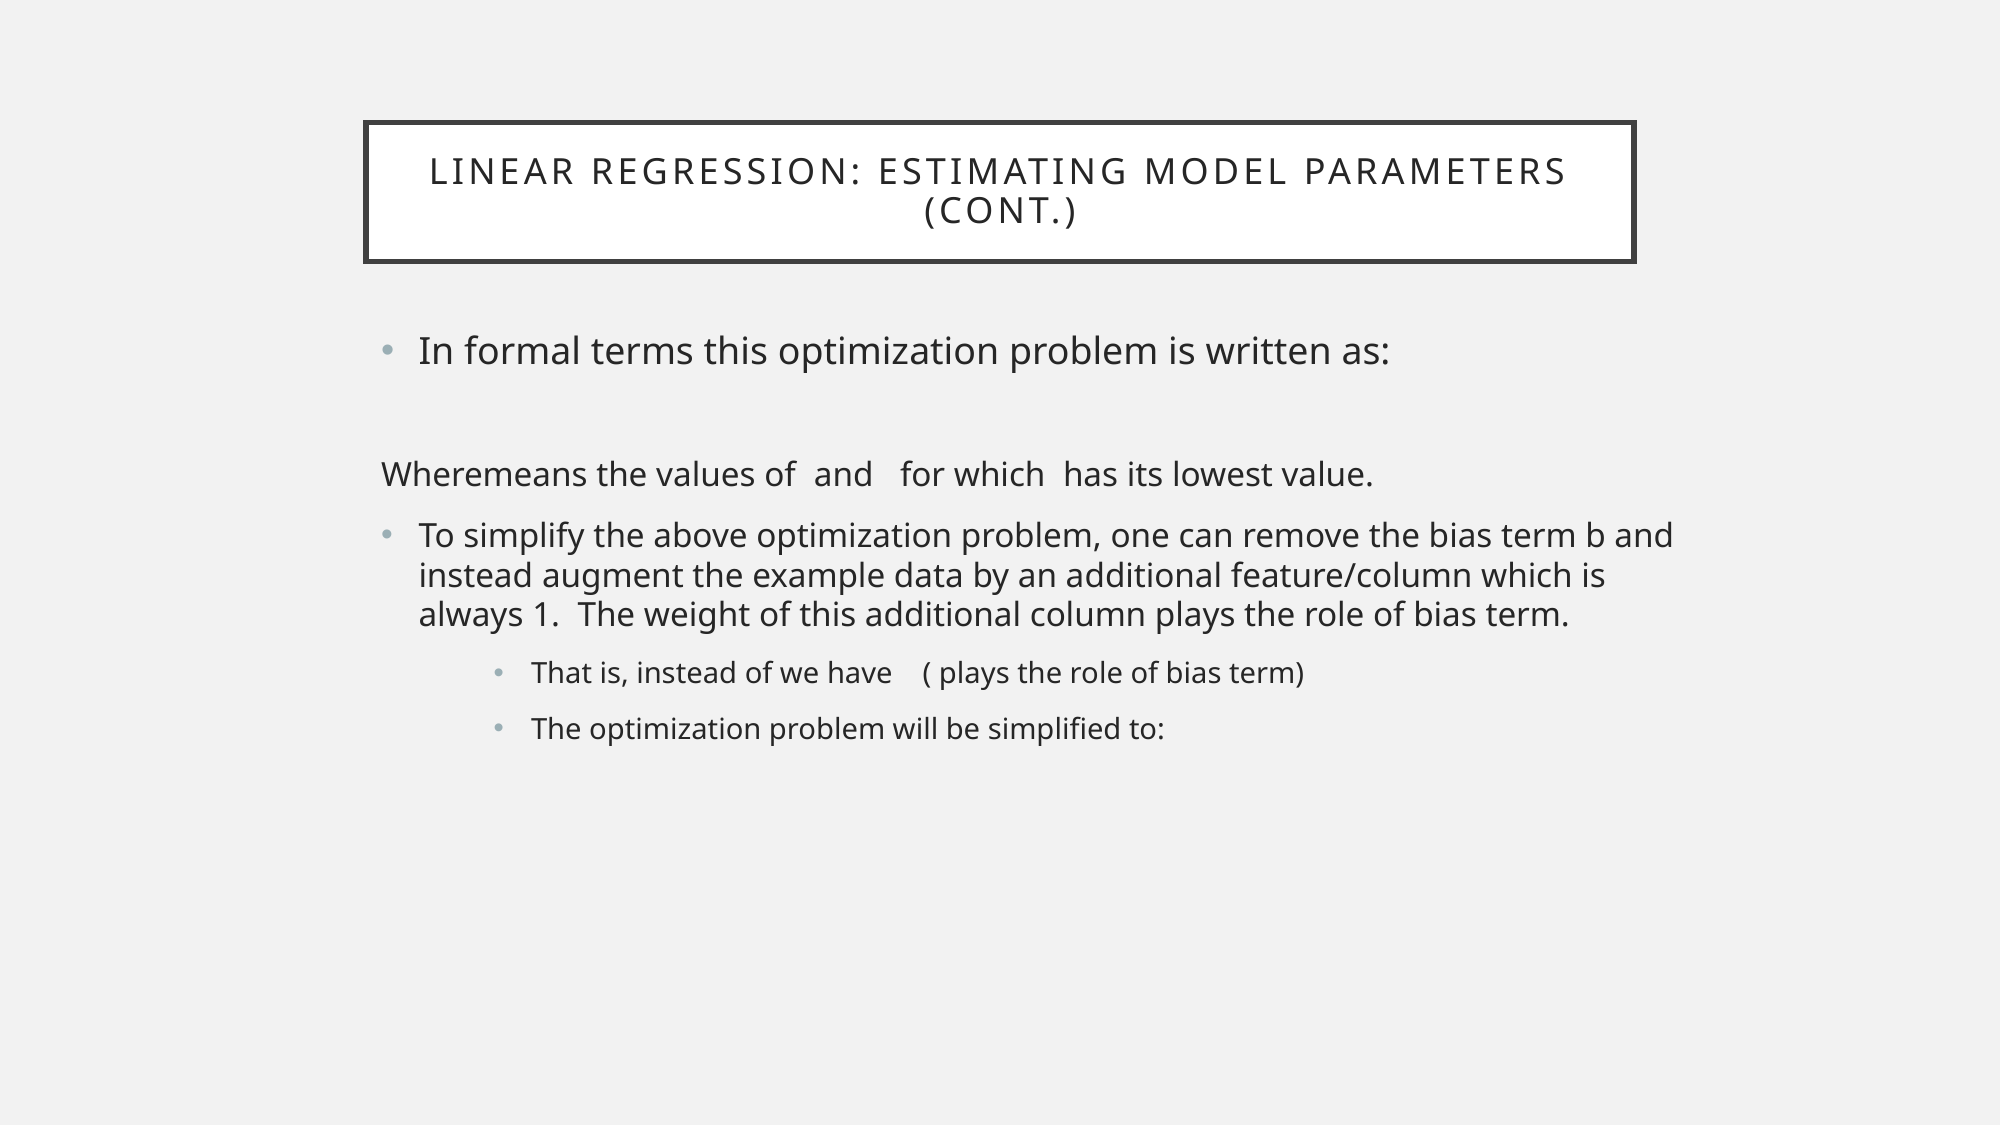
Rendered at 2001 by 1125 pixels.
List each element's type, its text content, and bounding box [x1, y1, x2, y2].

title Linear Regression: Estimating Model Parameters (Cont.) [363, 120, 1637, 264]
